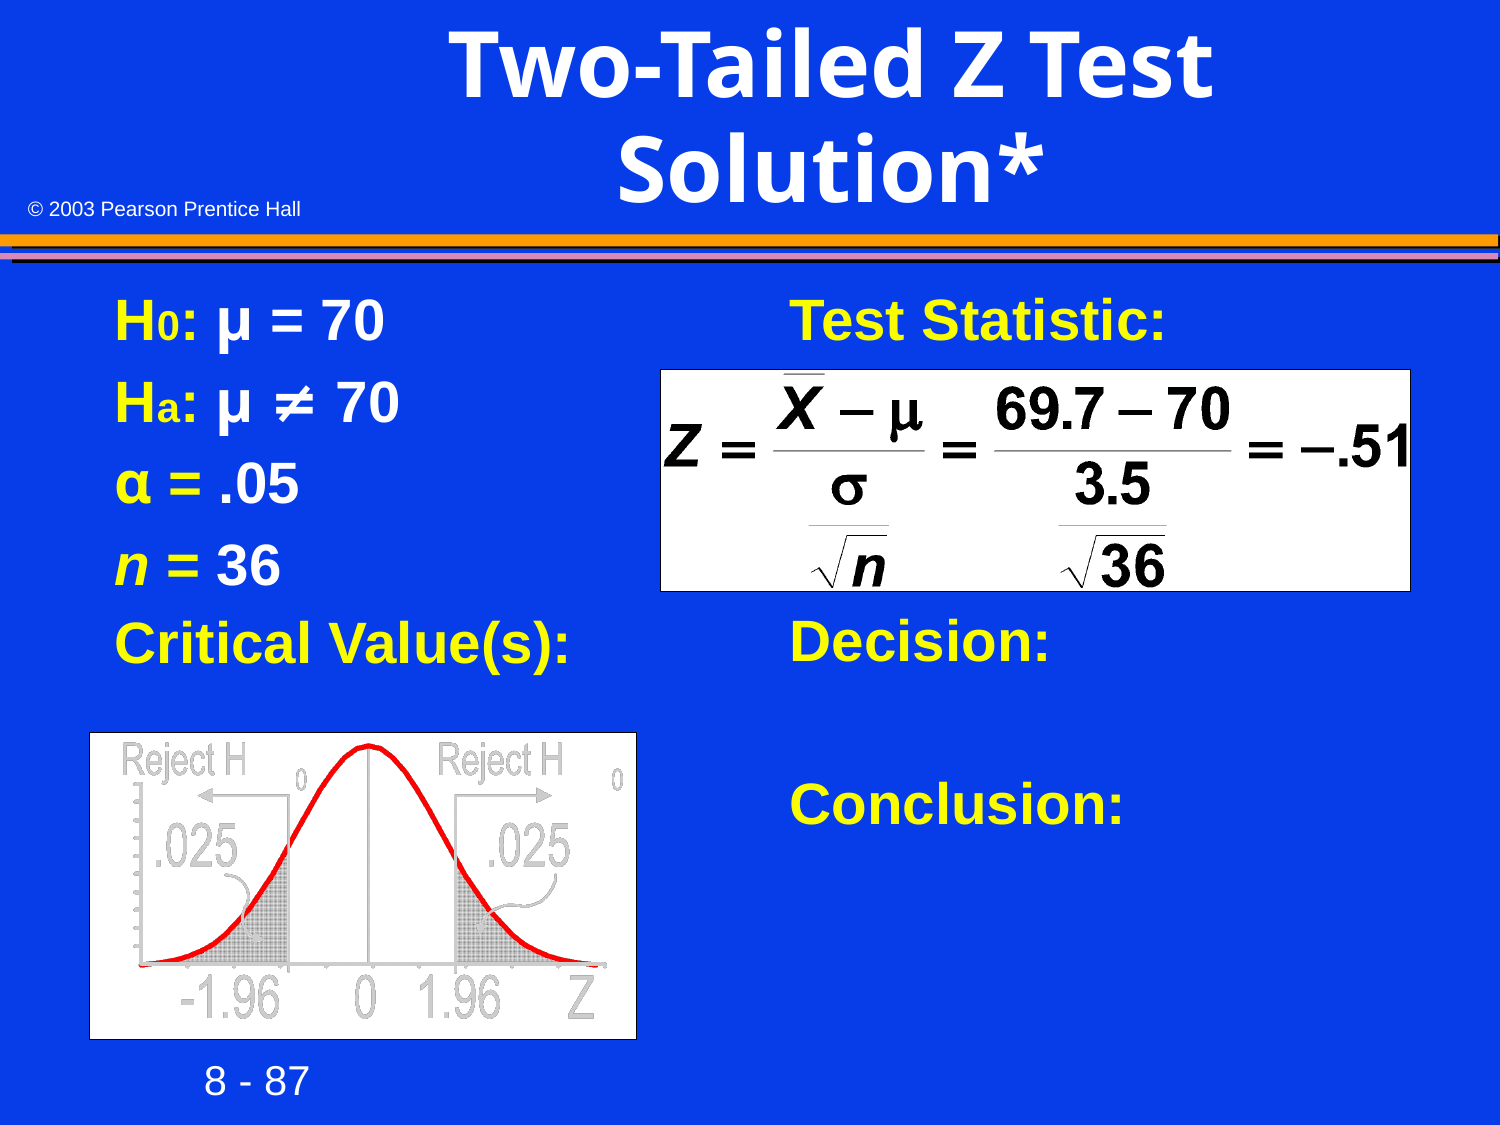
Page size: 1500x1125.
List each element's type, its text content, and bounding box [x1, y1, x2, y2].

title Two-Tailed Z Test Solution* [275, 24, 1388, 213]
text_box Test Statistic: Decision: Conclusion: [774, 600, 1400, 950]
text_box Test Statistic: Decision: Conclusion: [774, 274, 1400, 368]
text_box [659, 369, 1411, 592]
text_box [89, 732, 637, 1040]
list H0: μ = 70 Ha: μ ≠ 70 α = .05 n = 36 Critical Value(s): [99, 275, 732, 950]
